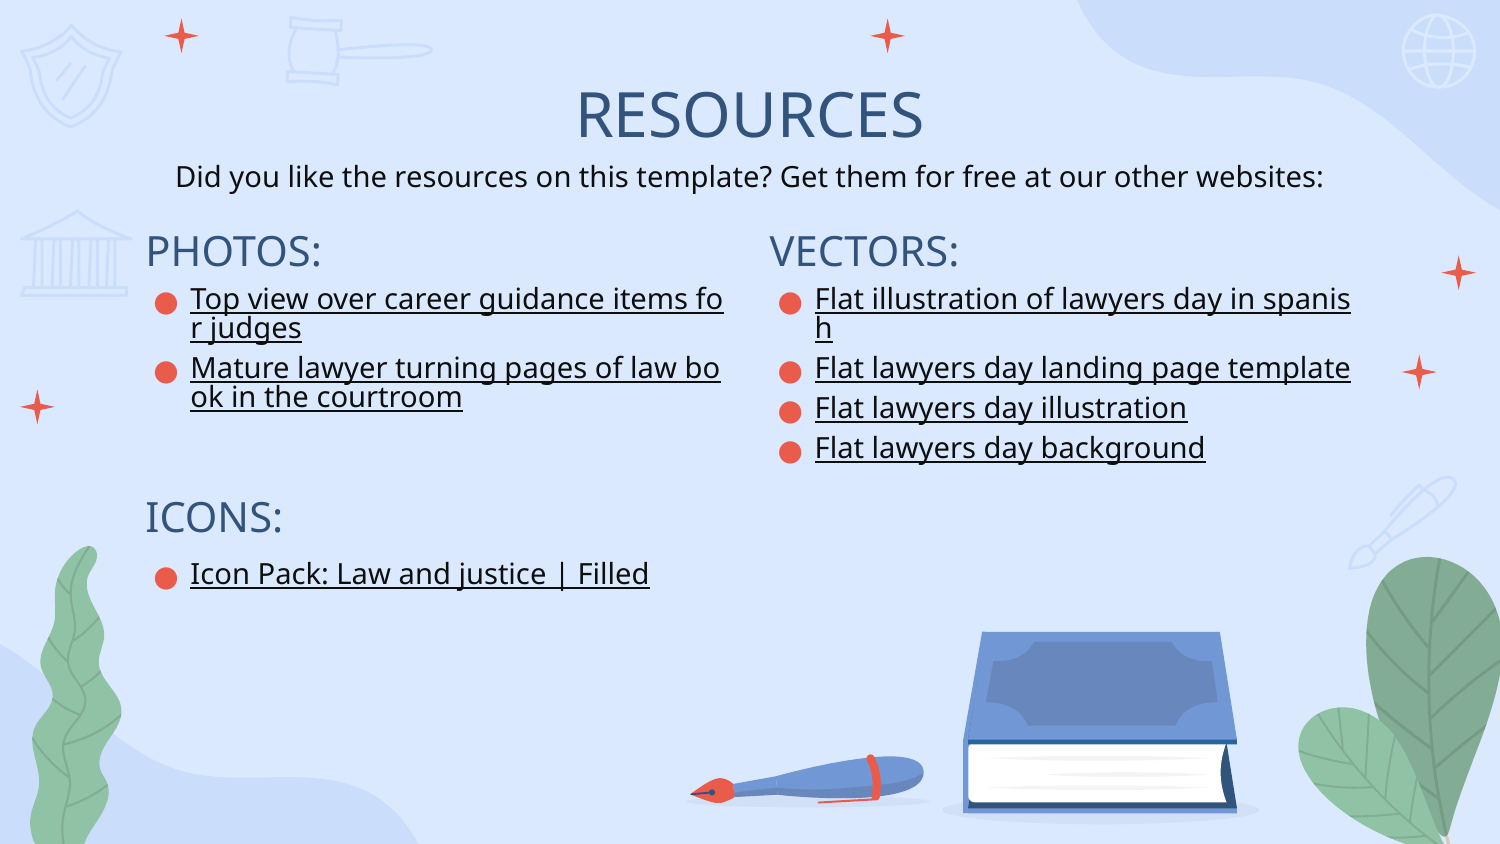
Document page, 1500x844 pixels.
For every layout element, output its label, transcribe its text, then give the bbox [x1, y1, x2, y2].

list Top view over career guidance items for judges Mature lawyer turning pages of law book in the courtroom [130, 265, 746, 500]
subtitle Did you like the resources on this template? Get them for free at our other websites: [118, 143, 1382, 204]
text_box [942, 631, 1260, 825]
title ICONS: [130, 517, 1394, 540]
list Flat illustration of lawyers day in spanish Flat lawyers day landing page template Flat lawyers day illustration Flat lawyers day background [754, 265, 1370, 500]
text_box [685, 754, 930, 808]
title VECTORS: [754, 230, 1370, 265]
title RESOURCES [118, 60, 1382, 143]
list Icon Pack: Law and justice | Filled [130, 540, 1395, 767]
title PHOTOS: [130, 230, 746, 265]
